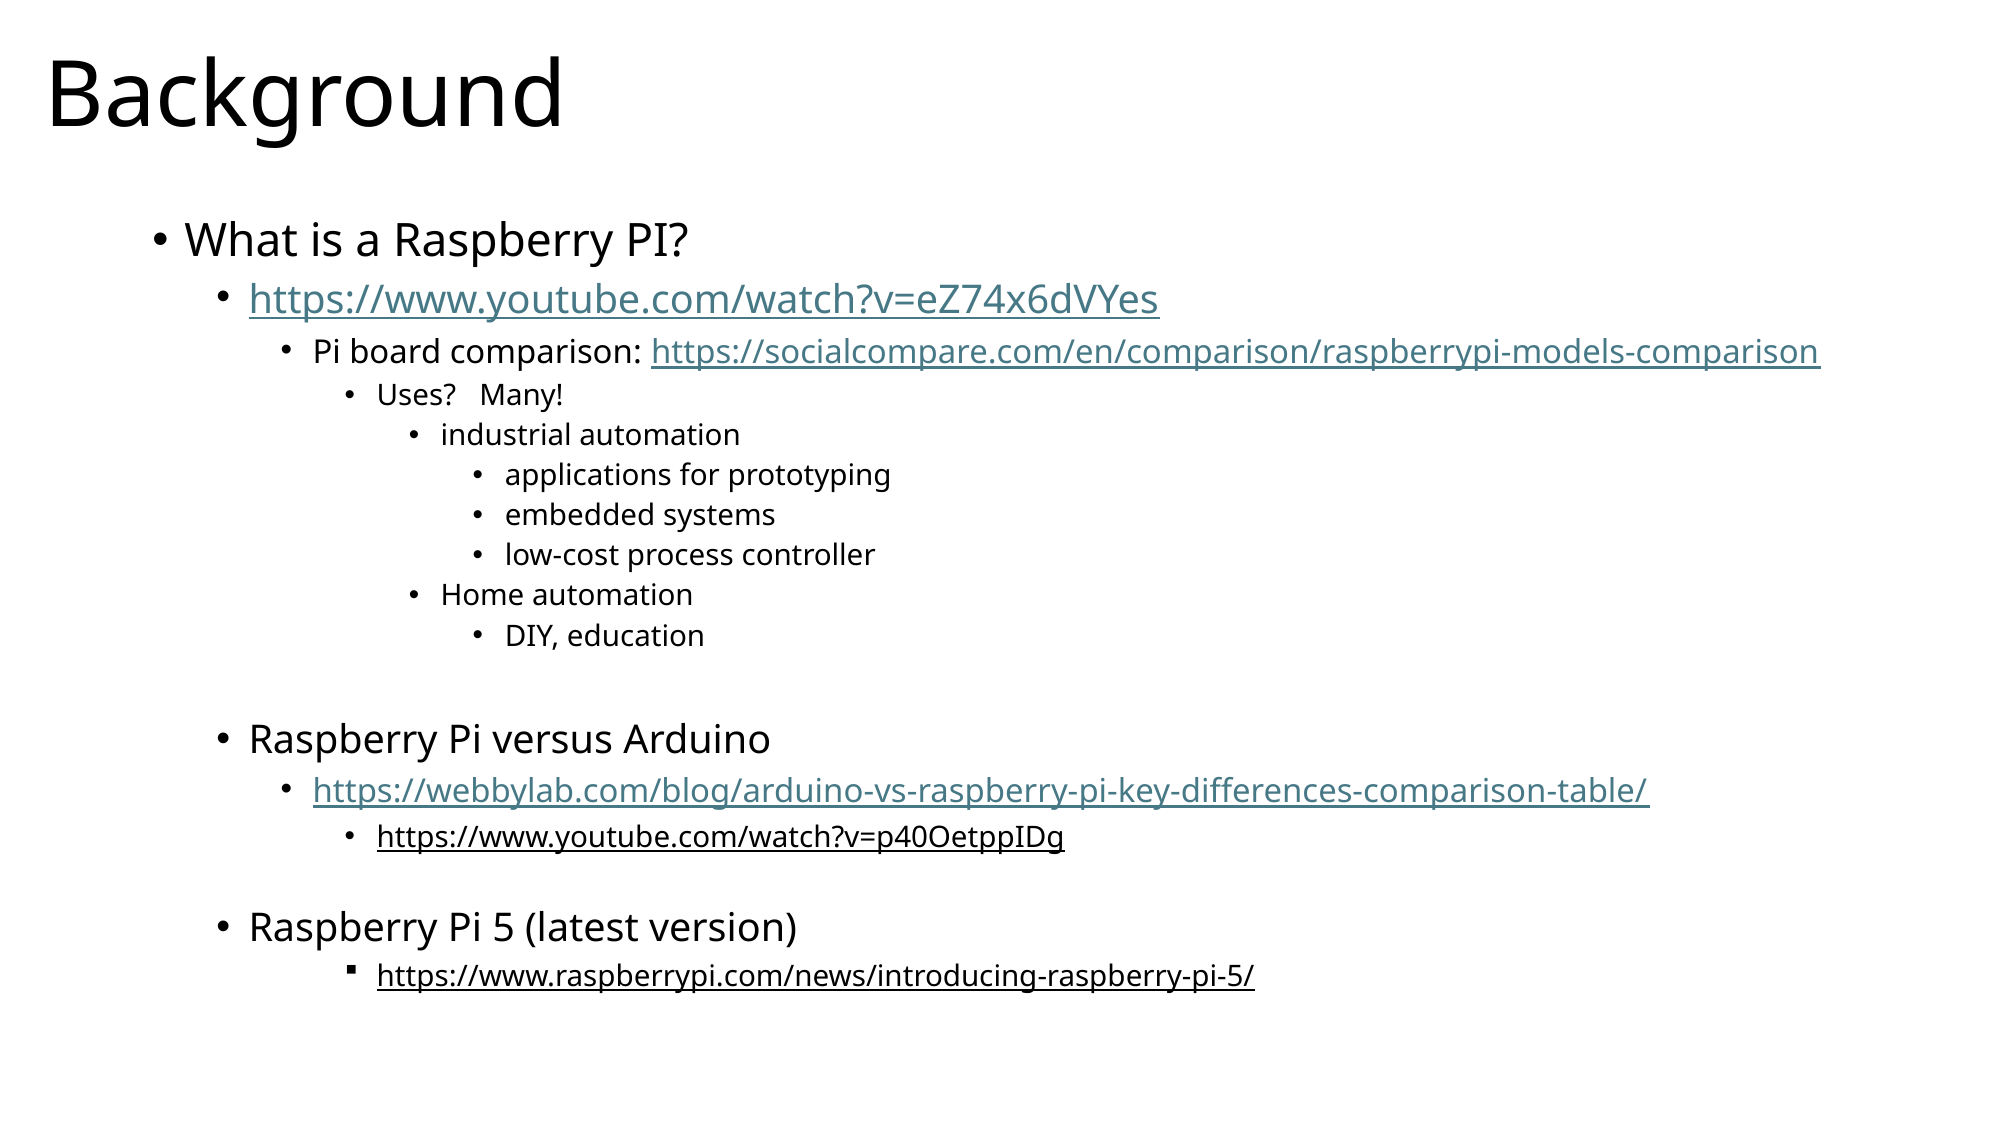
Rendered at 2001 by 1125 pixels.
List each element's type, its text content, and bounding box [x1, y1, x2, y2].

list What is a Raspberry PI? https://www.youtube.com/watch?v=eZ74x6dVYes Pi board comparison: https://socialcompare.com/en/comparison/raspberrypi-models-comparison Uses? Many! industrial automation applications for prototyping embedded systems low-cost process controller Home automation DIY, education Raspberry Pi versus Arduino https://webbylab.com/blog/arduino-vs-raspberry-pi-key-differences-comparison-table/ https://www.youtube.com/watch?v=p40OetppIDg Raspberry Pi 5 (latest version) https://www.raspberrypi.com/news/introducing-raspberry-pi-5/ [137, 209, 1863, 1014]
title Background [29, 17, 1936, 177]
